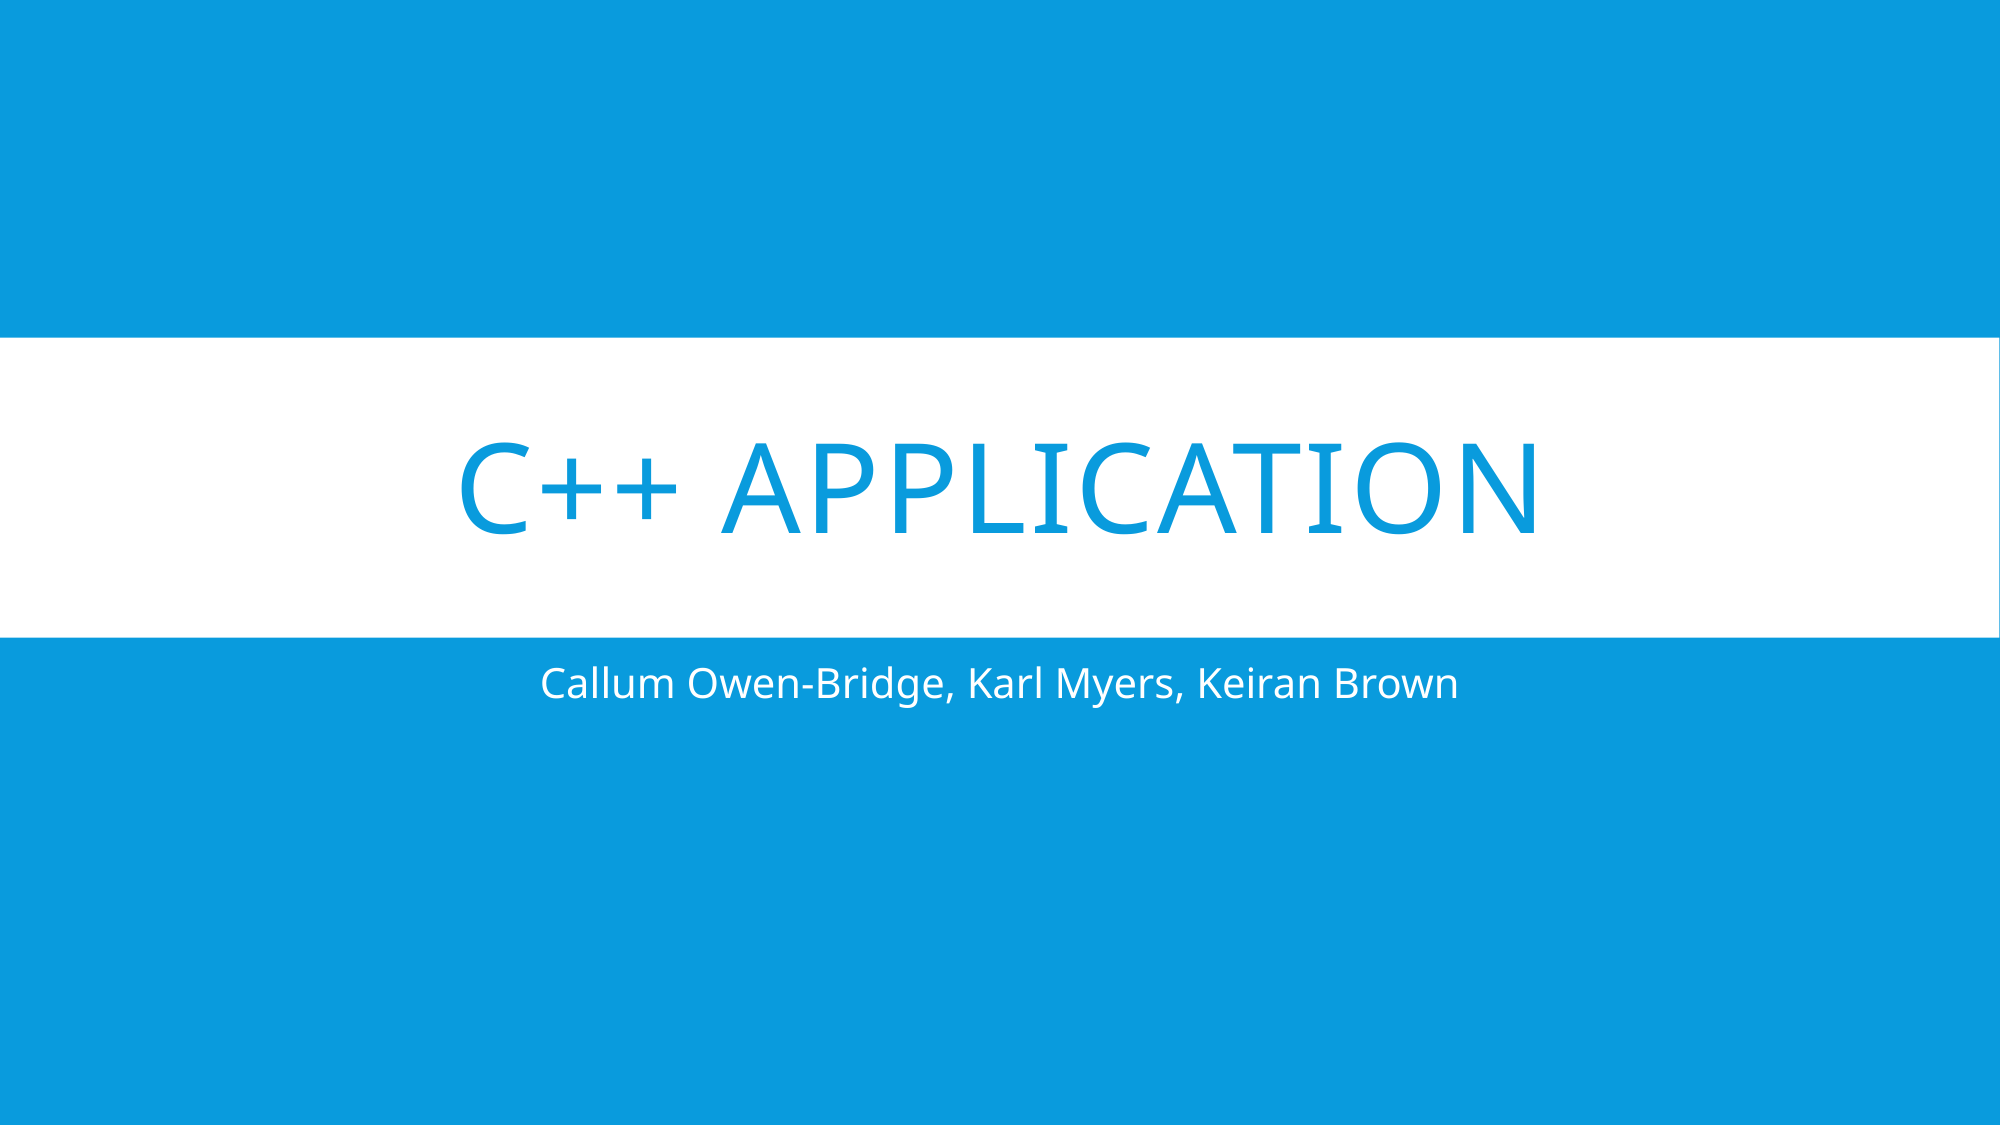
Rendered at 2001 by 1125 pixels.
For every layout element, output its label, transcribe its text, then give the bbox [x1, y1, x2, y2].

subtitle Callum Owen-Bridge, Karl Myers, Keiran Brown [249, 655, 1750, 871]
title C++ Application [60, 355, 1942, 641]
